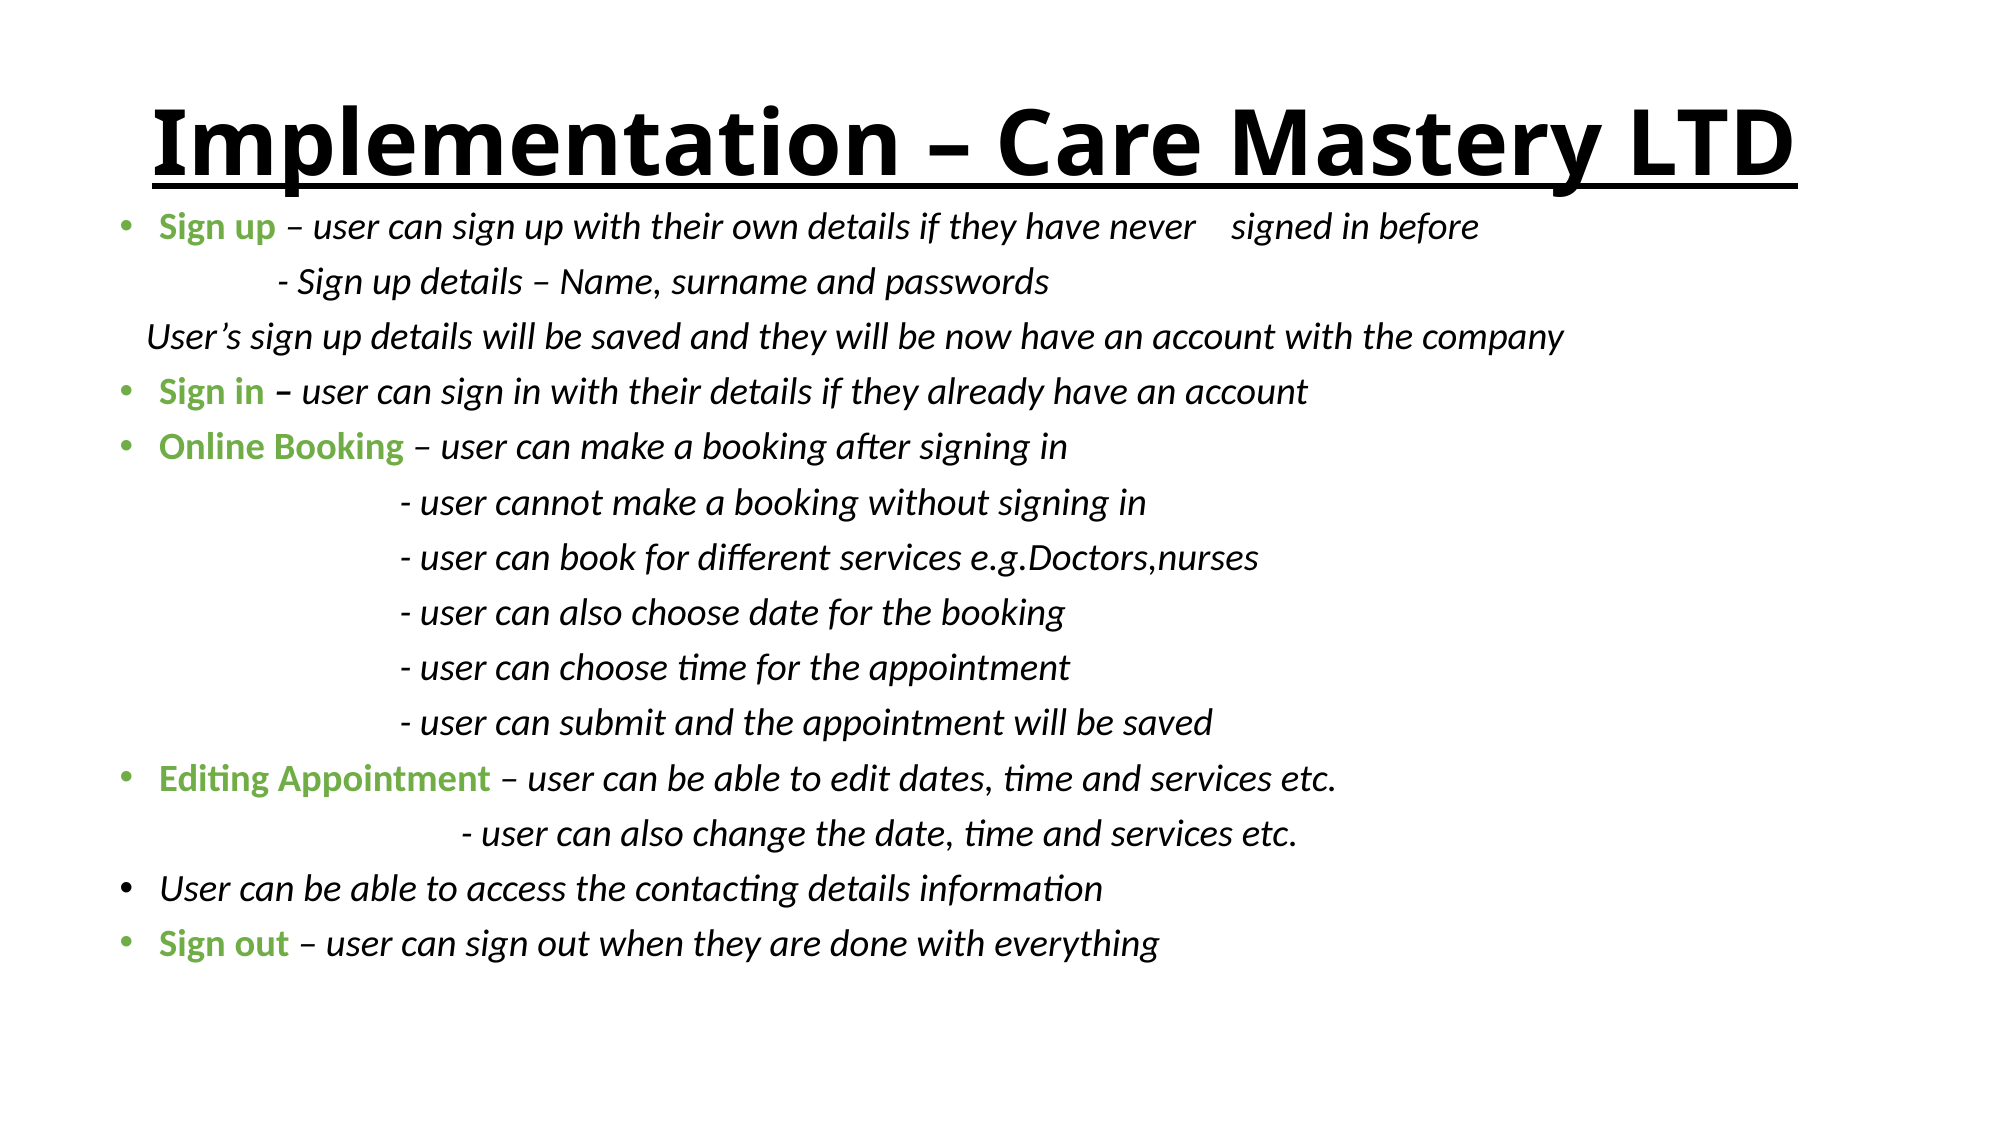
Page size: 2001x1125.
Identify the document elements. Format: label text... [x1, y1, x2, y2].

list Sign up – user can sign up with their own details if they have never signed in before - Sign up details – Name, surname and passwords User’s sign up details will be saved and they will be now have an account with the company Sign in – user can sign in with their details if they already have an account Online Booking – user can make a booking after signing in - user cannot make a booking without signing in - user can book for different services e.g.Doctors,nurses - user can also choose date for the booking - user can choose time for the appointment - user can submit and the appointment will be saved Editing Appointment – user can be able to edit dates, time and services etc. - user can also change the date, time and services etc. User can be able to access the contacting details information Sign out – user can sign out when they are done with everything [104, 198, 1905, 974]
title Implementation – Care Mastery LTD [137, 14, 1863, 198]
